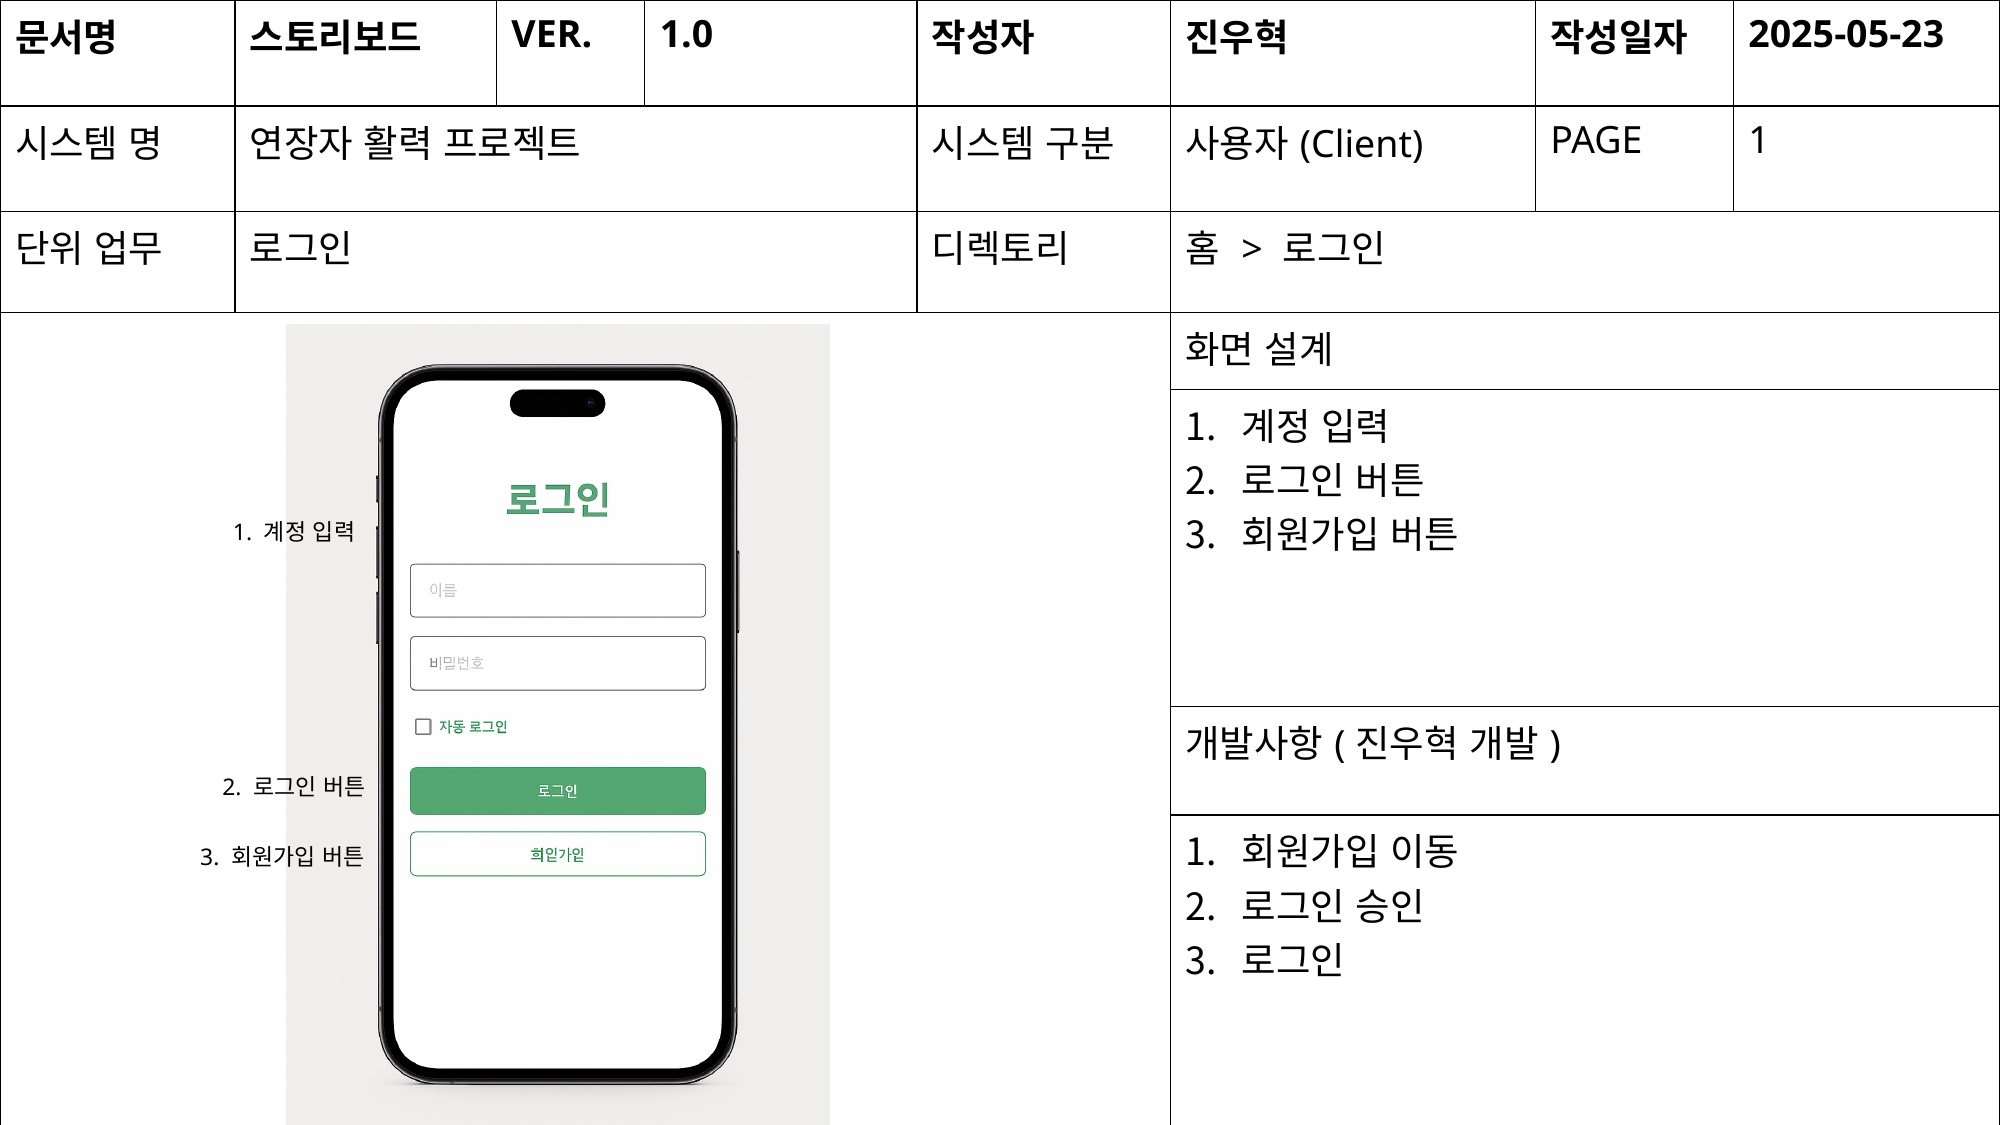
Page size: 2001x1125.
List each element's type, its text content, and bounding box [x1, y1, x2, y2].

table_cell 시스템 구분 [918, 107, 1170, 211]
text_box 1. 계정 입력 [218, 510, 285, 553]
table_cell 시스템 명 [1, 107, 234, 211]
table_header 진우혁 [1171, 1, 1535, 105]
table_header 2025-05-23 [1734, 1, 1999, 105]
table_header 1.0 [645, 1, 916, 105]
picture [285, 324, 830, 1125]
table_cell 회원가입 이동 로그인 승인 로그인 [1171, 816, 1999, 1125]
table_header 스토리보드 [236, 1, 496, 105]
table_cell 로그인 [236, 212, 916, 312]
table_cell 디렉토리 [918, 212, 1170, 312]
table_header 작성자 [918, 1, 1170, 105]
table_cell 단위 업무 [1, 212, 234, 312]
table_cell 연장자 활력 프로젝트 [236, 107, 916, 211]
table_cell 개발사항(진우혁 개발) [1171, 707, 1999, 814]
table_header 작성일자 [1536, 1, 1733, 105]
table_header VER. [497, 1, 644, 105]
text_box 3. 회원가입 버튼 [185, 834, 285, 878]
table_cell 홈 > 로그인 [1171, 212, 1999, 312]
table_cell 사용자(Client) [1171, 107, 1535, 211]
table_cell 1 [1734, 107, 1999, 211]
text_box 2. 로그인 버튼 [207, 764, 285, 807]
table_cell 계정 입력 로그인 버튼 회원가입 버튼 [1171, 390, 1999, 706]
table_cell 화면 설계 [1171, 313, 1999, 389]
table_header 문서명 [1, 1, 234, 105]
table_cell [1, 313, 1170, 1125]
table_cell PAGE [1536, 107, 1733, 211]
